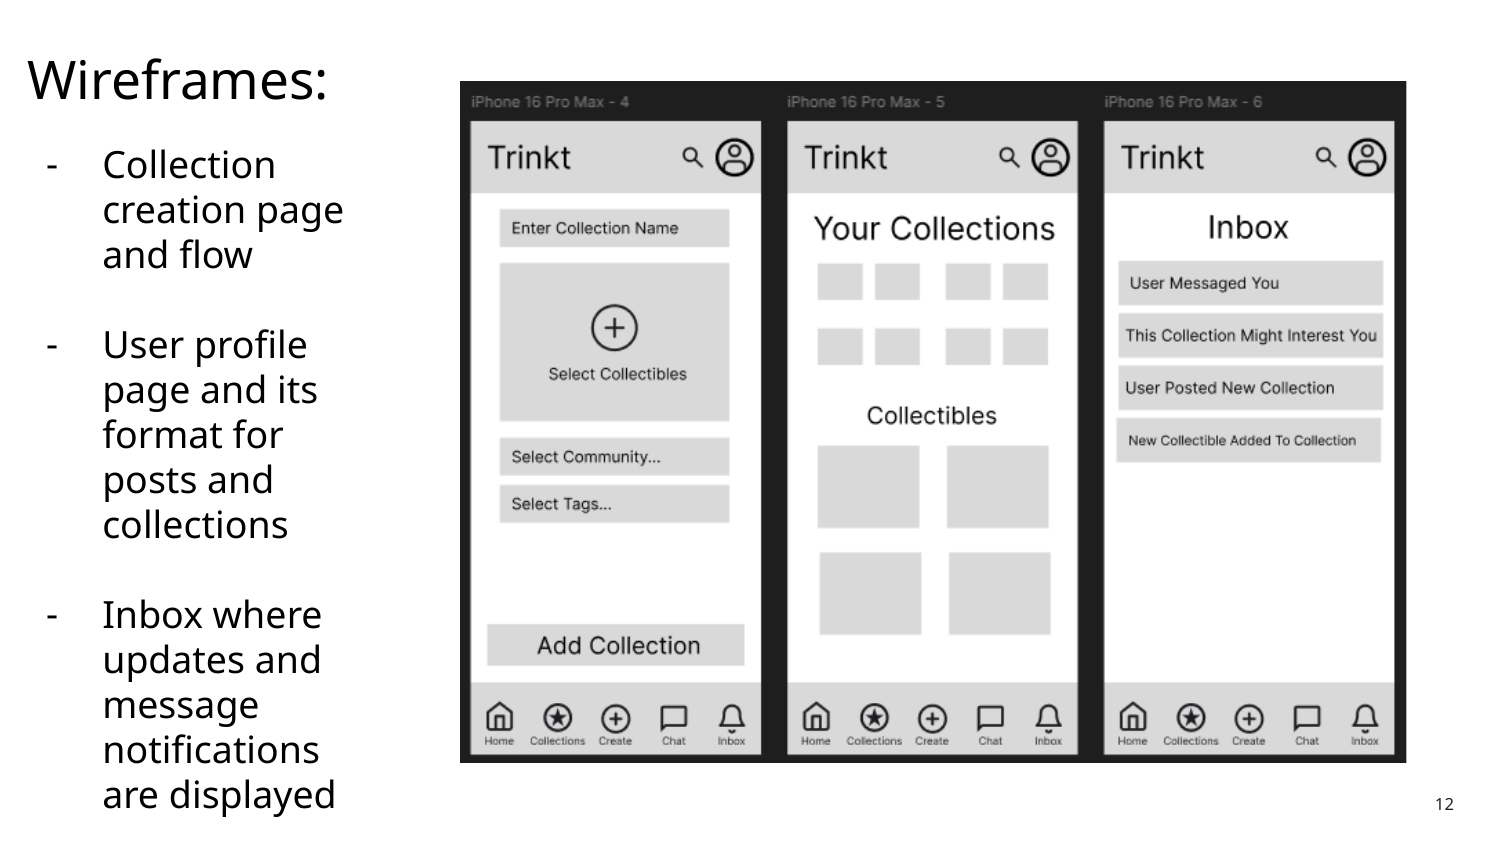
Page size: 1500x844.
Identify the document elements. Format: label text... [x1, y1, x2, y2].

title Wireframes: [12, 31, 399, 125]
text_box Collection creation page and flow User profile page and its format for posts and collections Inbox where updates and message notifications are displayed [12, 125, 399, 718]
picture [459, 81, 1407, 763]
text_box ‹#› [1420, 789, 1476, 820]
